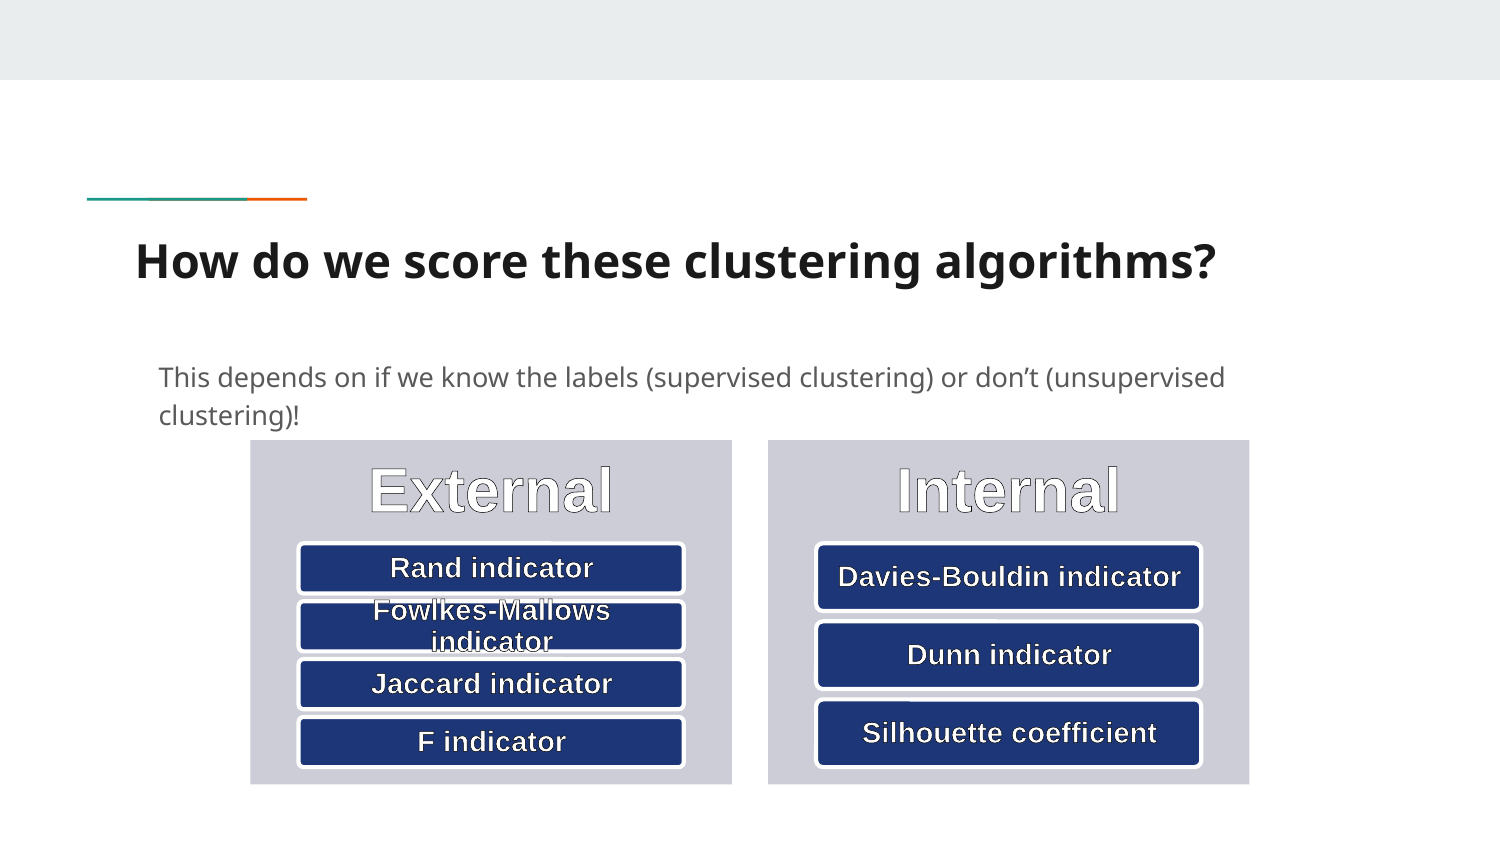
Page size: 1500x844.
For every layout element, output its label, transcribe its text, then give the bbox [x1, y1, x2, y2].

list This depends on if we know the labels (supervised clustering) or don’t (unsupervised clustering)! [119, 341, 1381, 712]
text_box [249, 439, 1251, 785]
title How do we score these clustering algorithms? [119, 216, 1381, 305]
